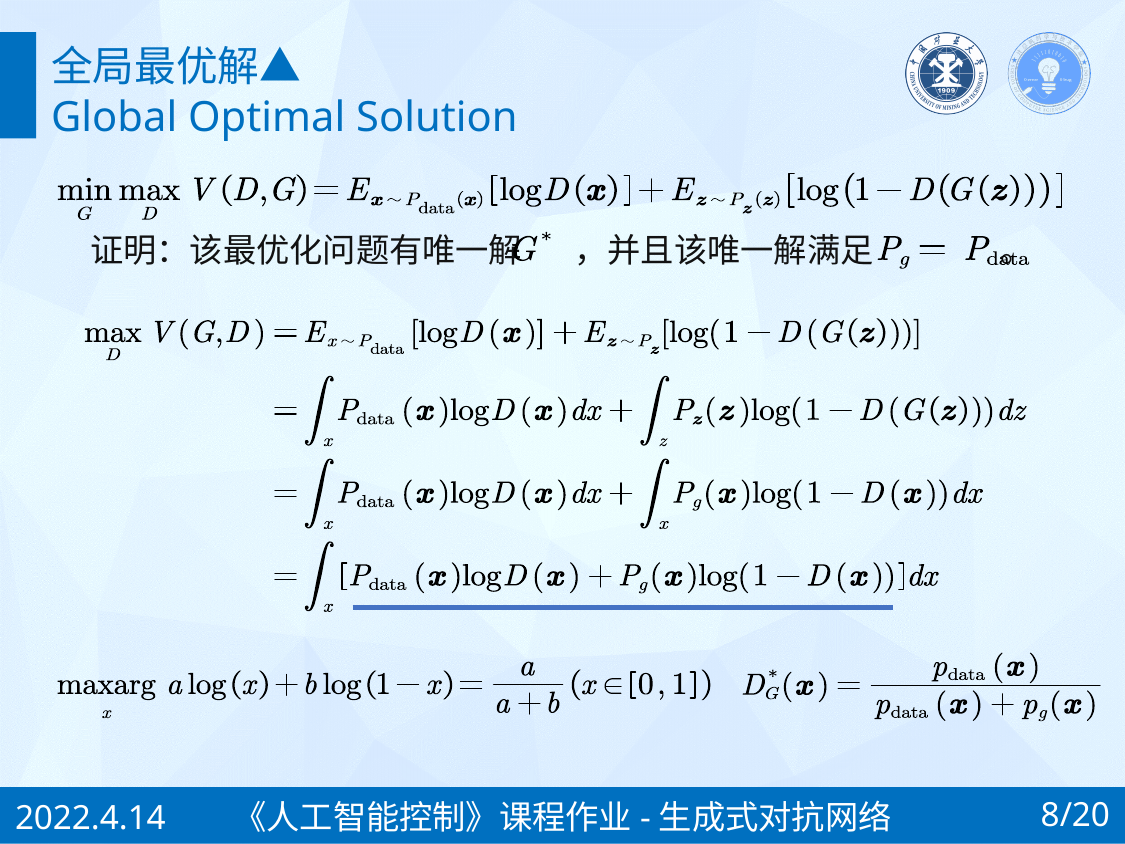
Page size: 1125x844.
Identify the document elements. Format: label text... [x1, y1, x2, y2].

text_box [0, 31, 669, 149]
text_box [739, 645, 1108, 729]
slide_number 8/20 [964, 791, 1125, 840]
footer 《人工智能控制》课程作业-生成式对抗网络 [211, 792, 914, 840]
picture [0, 0, 1125, 787]
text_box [54, 645, 717, 729]
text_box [54, 163, 1071, 235]
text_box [54, 235, 1071, 278]
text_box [78, 310, 1035, 623]
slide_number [0, 791, 185, 840]
